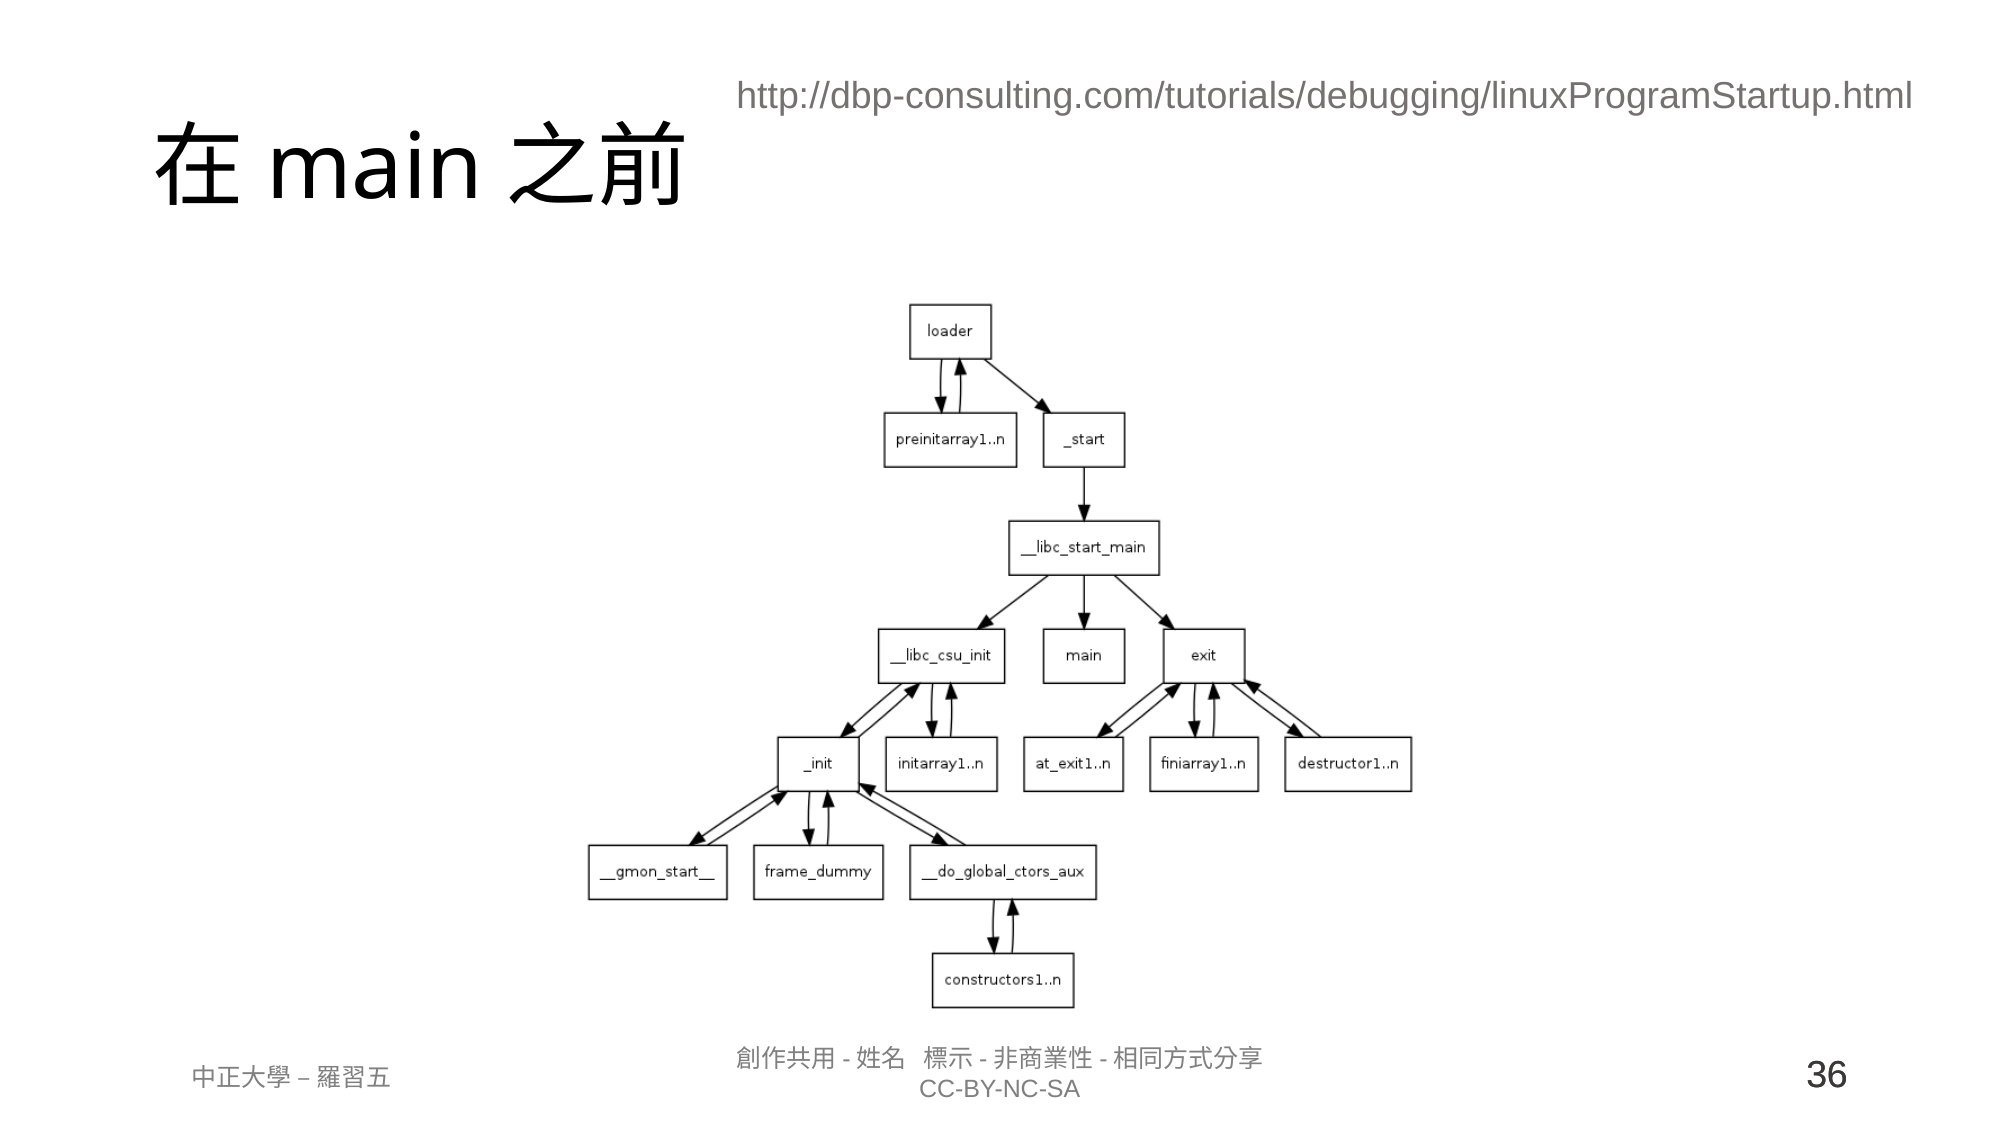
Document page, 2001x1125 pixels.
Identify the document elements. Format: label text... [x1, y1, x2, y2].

text_box http://dbp-consulting.com/tutorials/debugging/linuxProgramStartup.html [721, 63, 1959, 124]
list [583, 299, 1417, 1014]
title 在main之前 [137, 59, 1863, 278]
